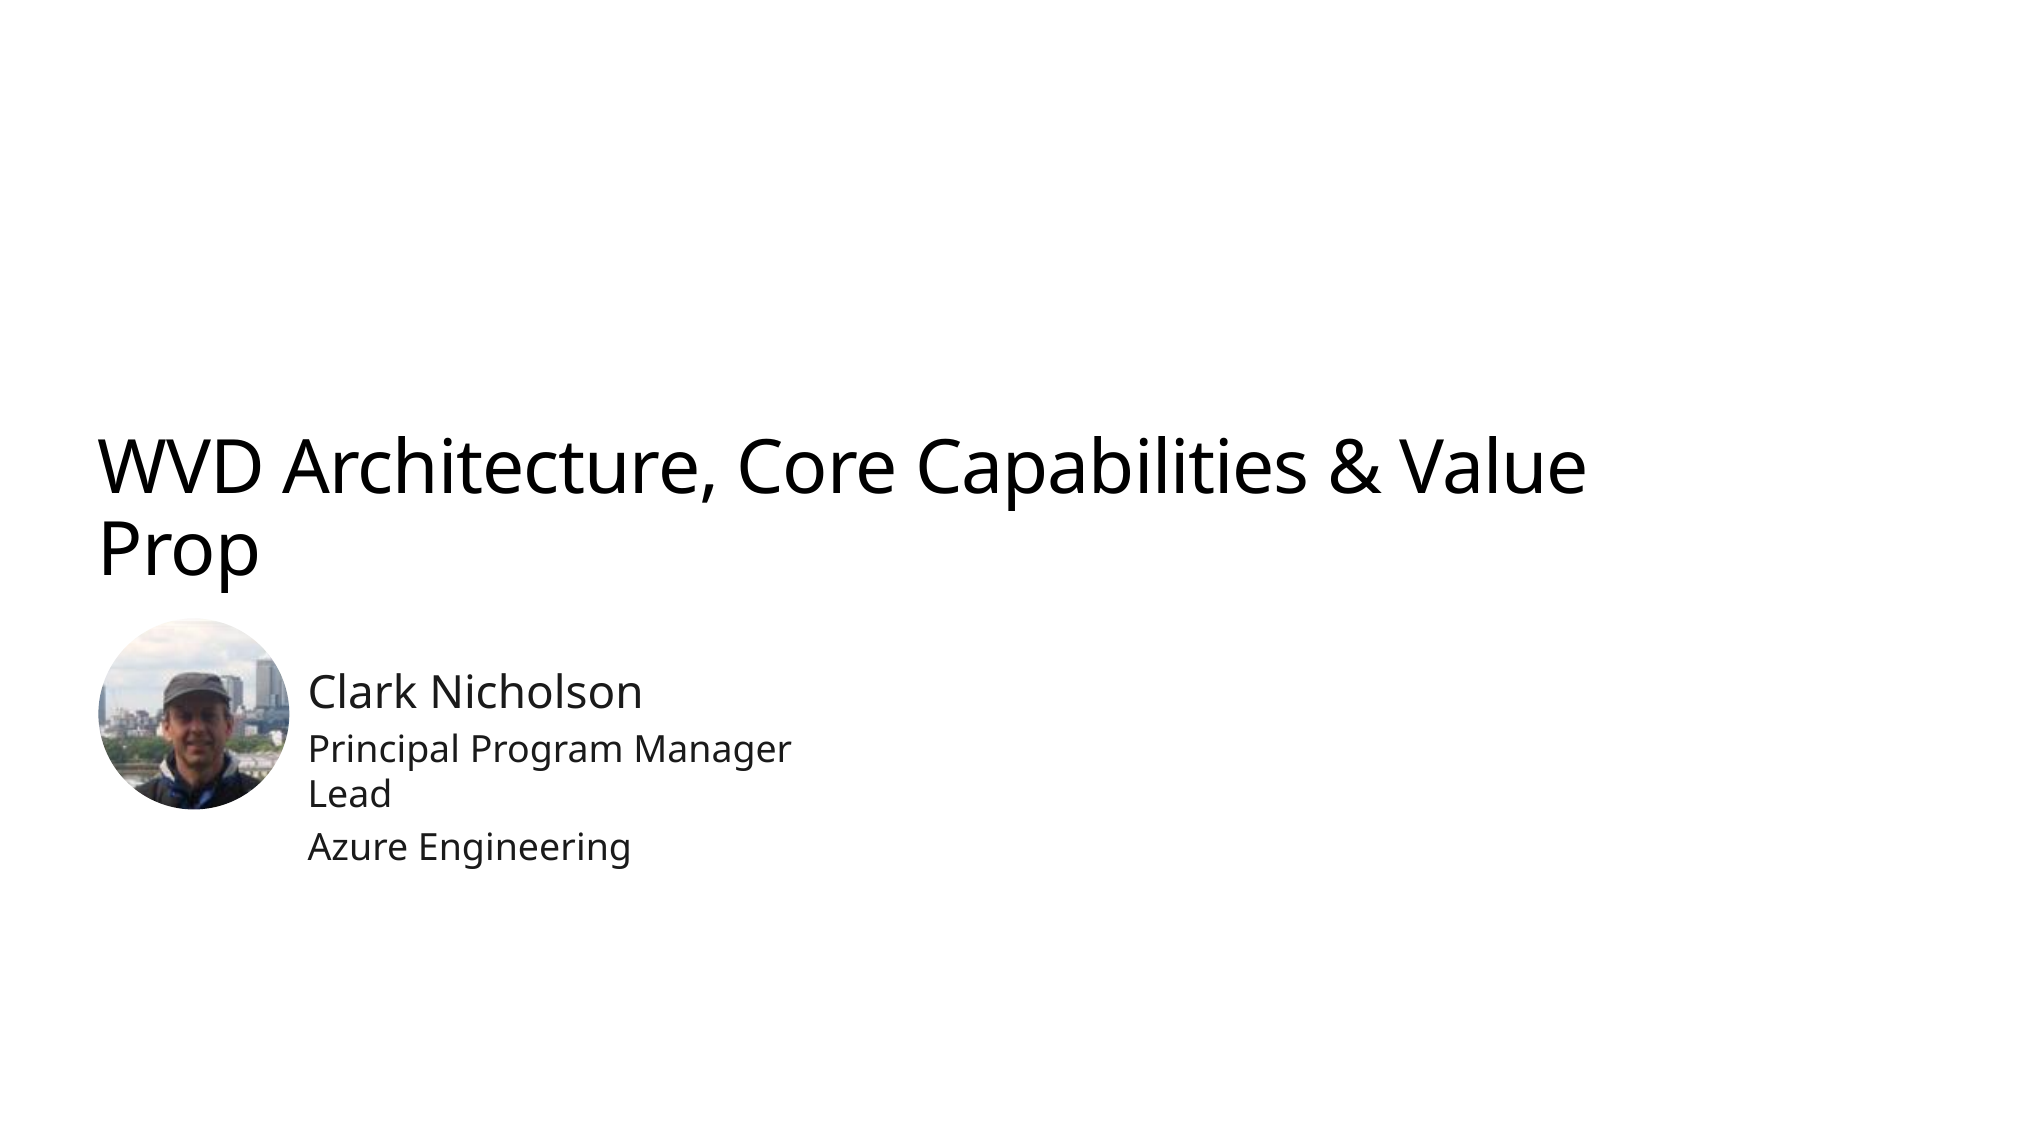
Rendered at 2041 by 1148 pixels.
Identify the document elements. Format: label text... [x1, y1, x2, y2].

title WVD Architecture, Core Capabilities & Value Prop [97, 427, 1738, 592]
text_box Clark Nicholson Principal Program Manager Lead Azure Engineering [307, 662, 869, 868]
picture [98, 618, 290, 810]
